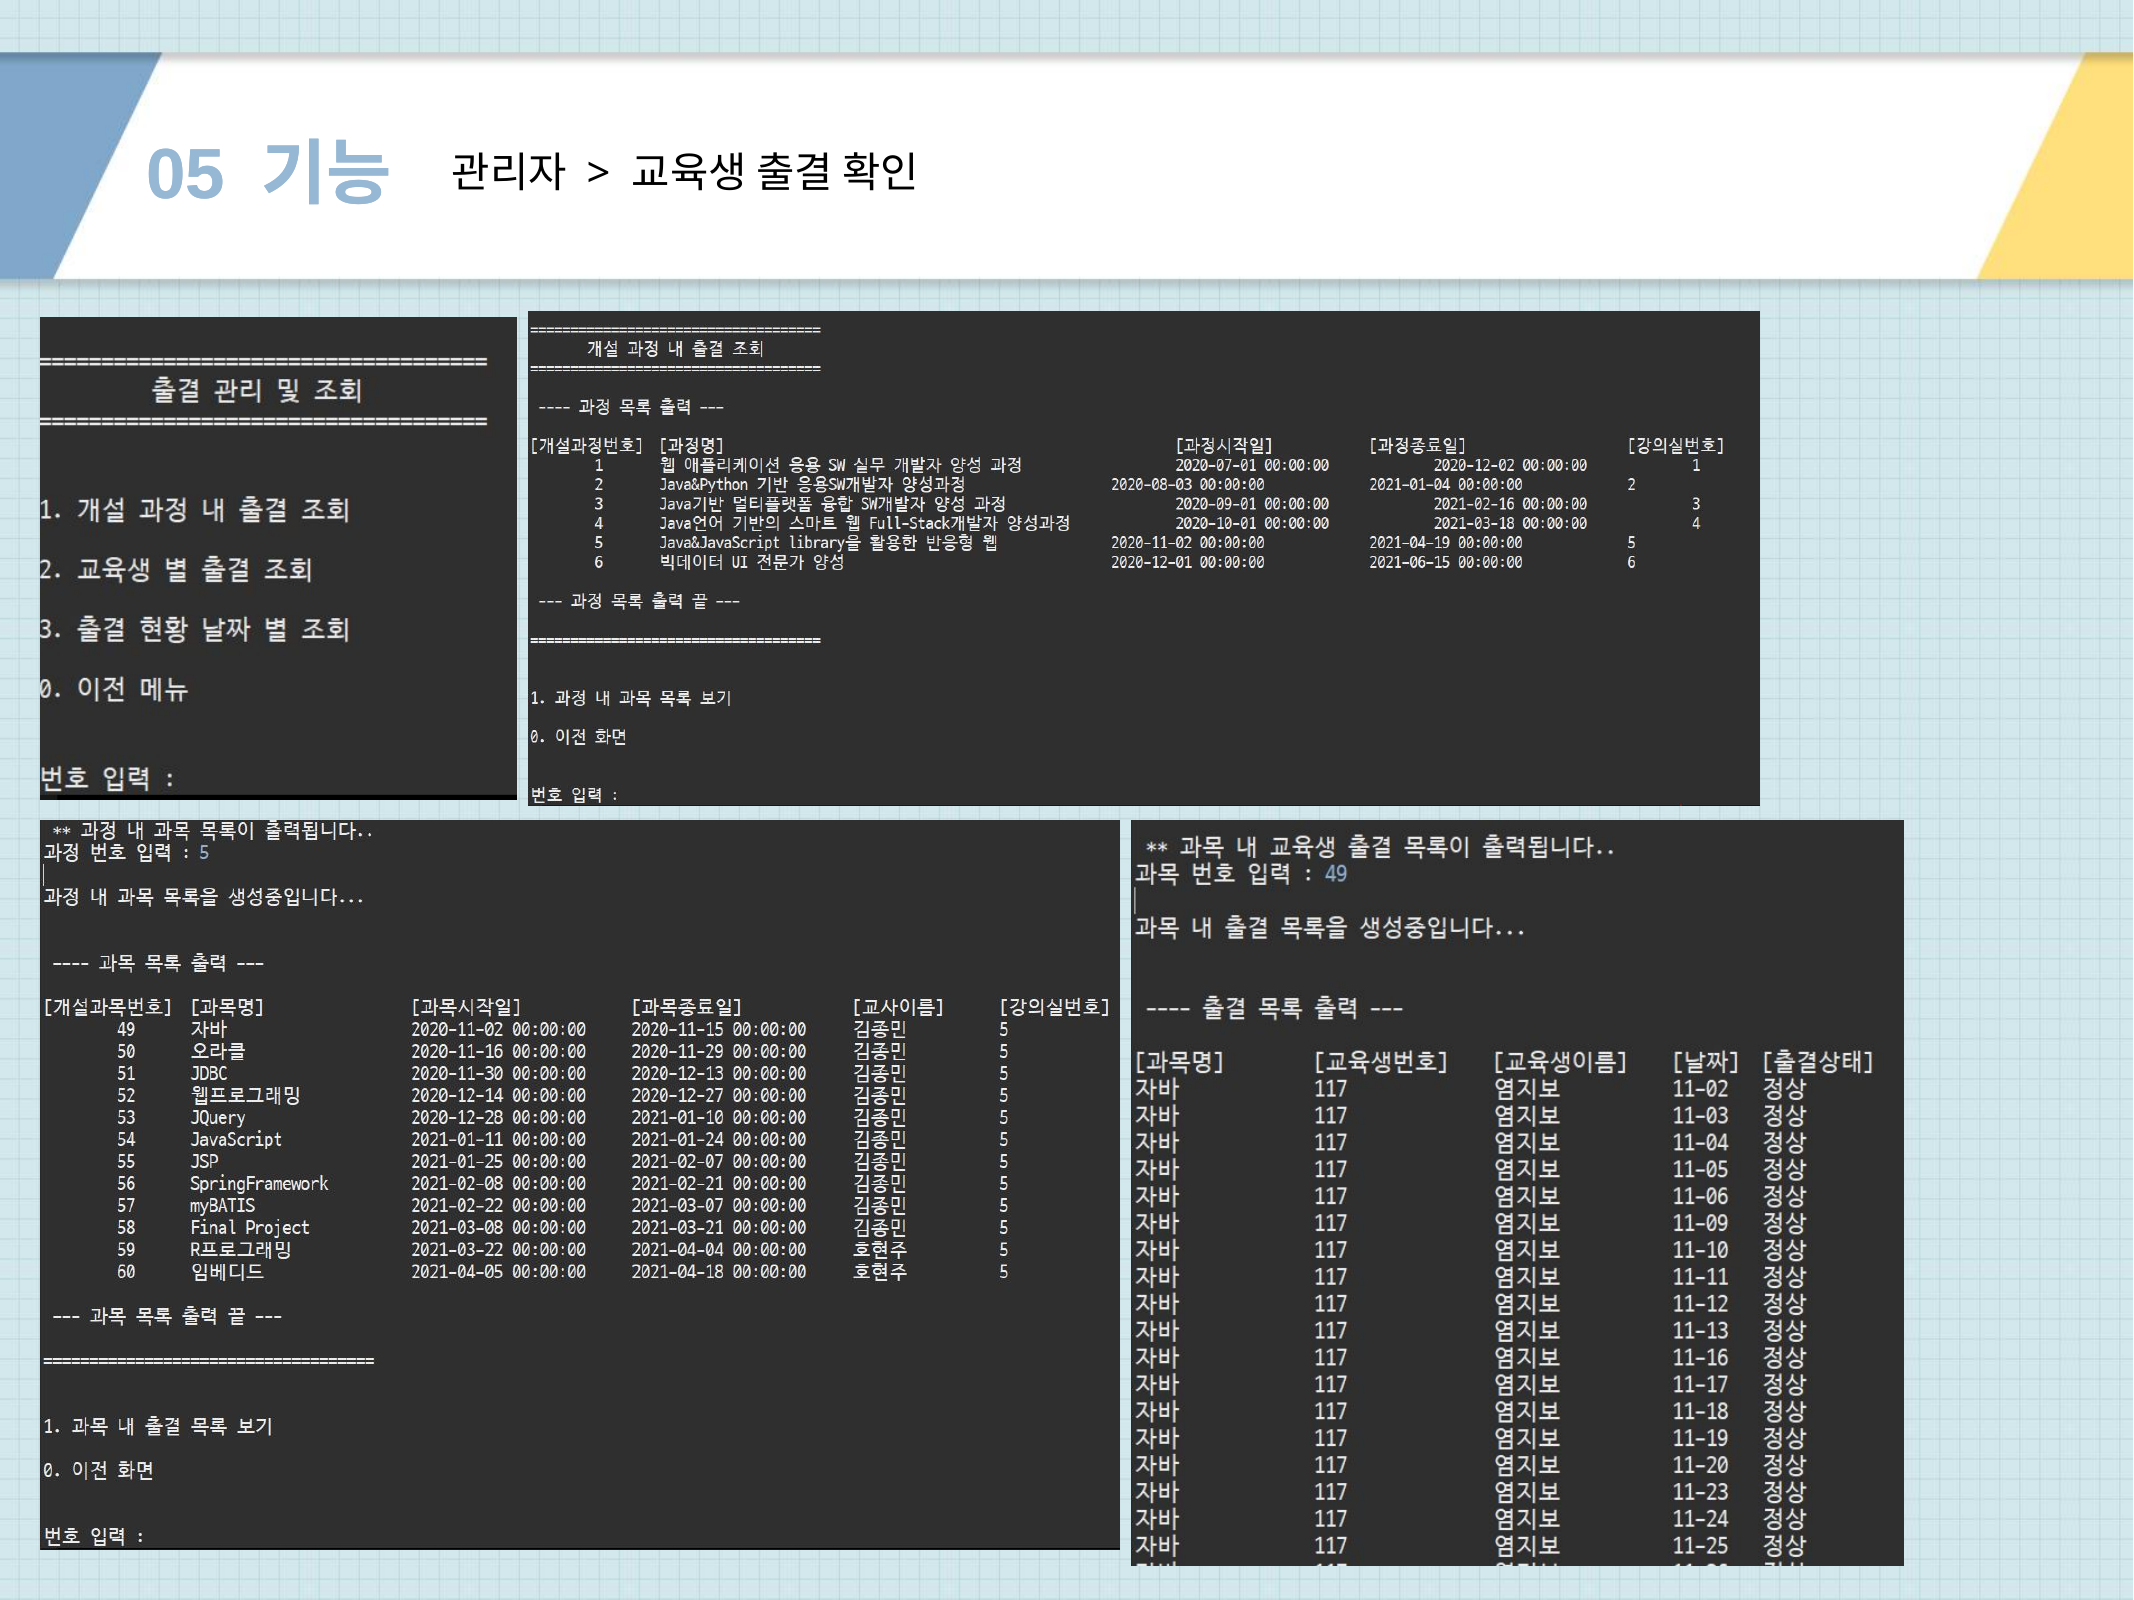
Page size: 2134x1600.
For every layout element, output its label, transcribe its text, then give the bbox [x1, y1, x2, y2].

picture [0, 0, 2134, 1600]
text_box 관리자 > 교육생 출결 확인 [436, 130, 1924, 211]
text_box 05 기능 [136, 77, 1924, 264]
